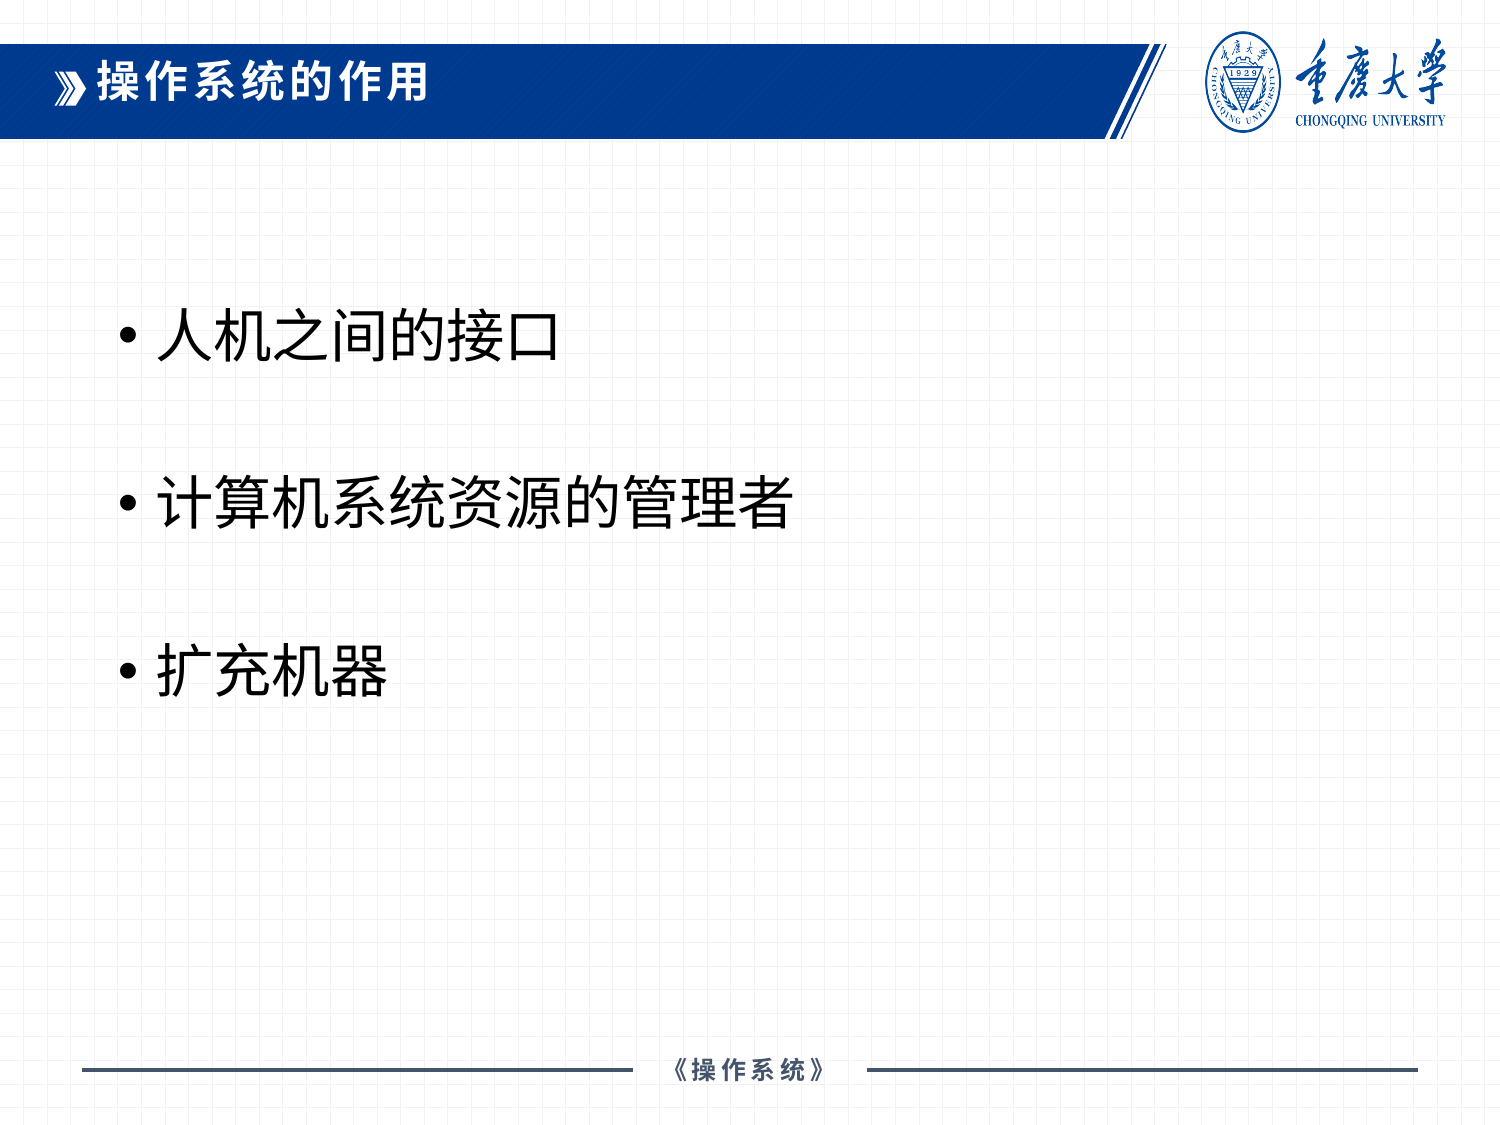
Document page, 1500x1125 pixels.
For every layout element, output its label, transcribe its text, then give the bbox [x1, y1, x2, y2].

picture [1205, 31, 1446, 133]
text_box 人机之间的接口 计算机系统资源的管理者 扩充机器 [103, 299, 1397, 1014]
list 操作系统的作用 [81, 51, 1017, 136]
